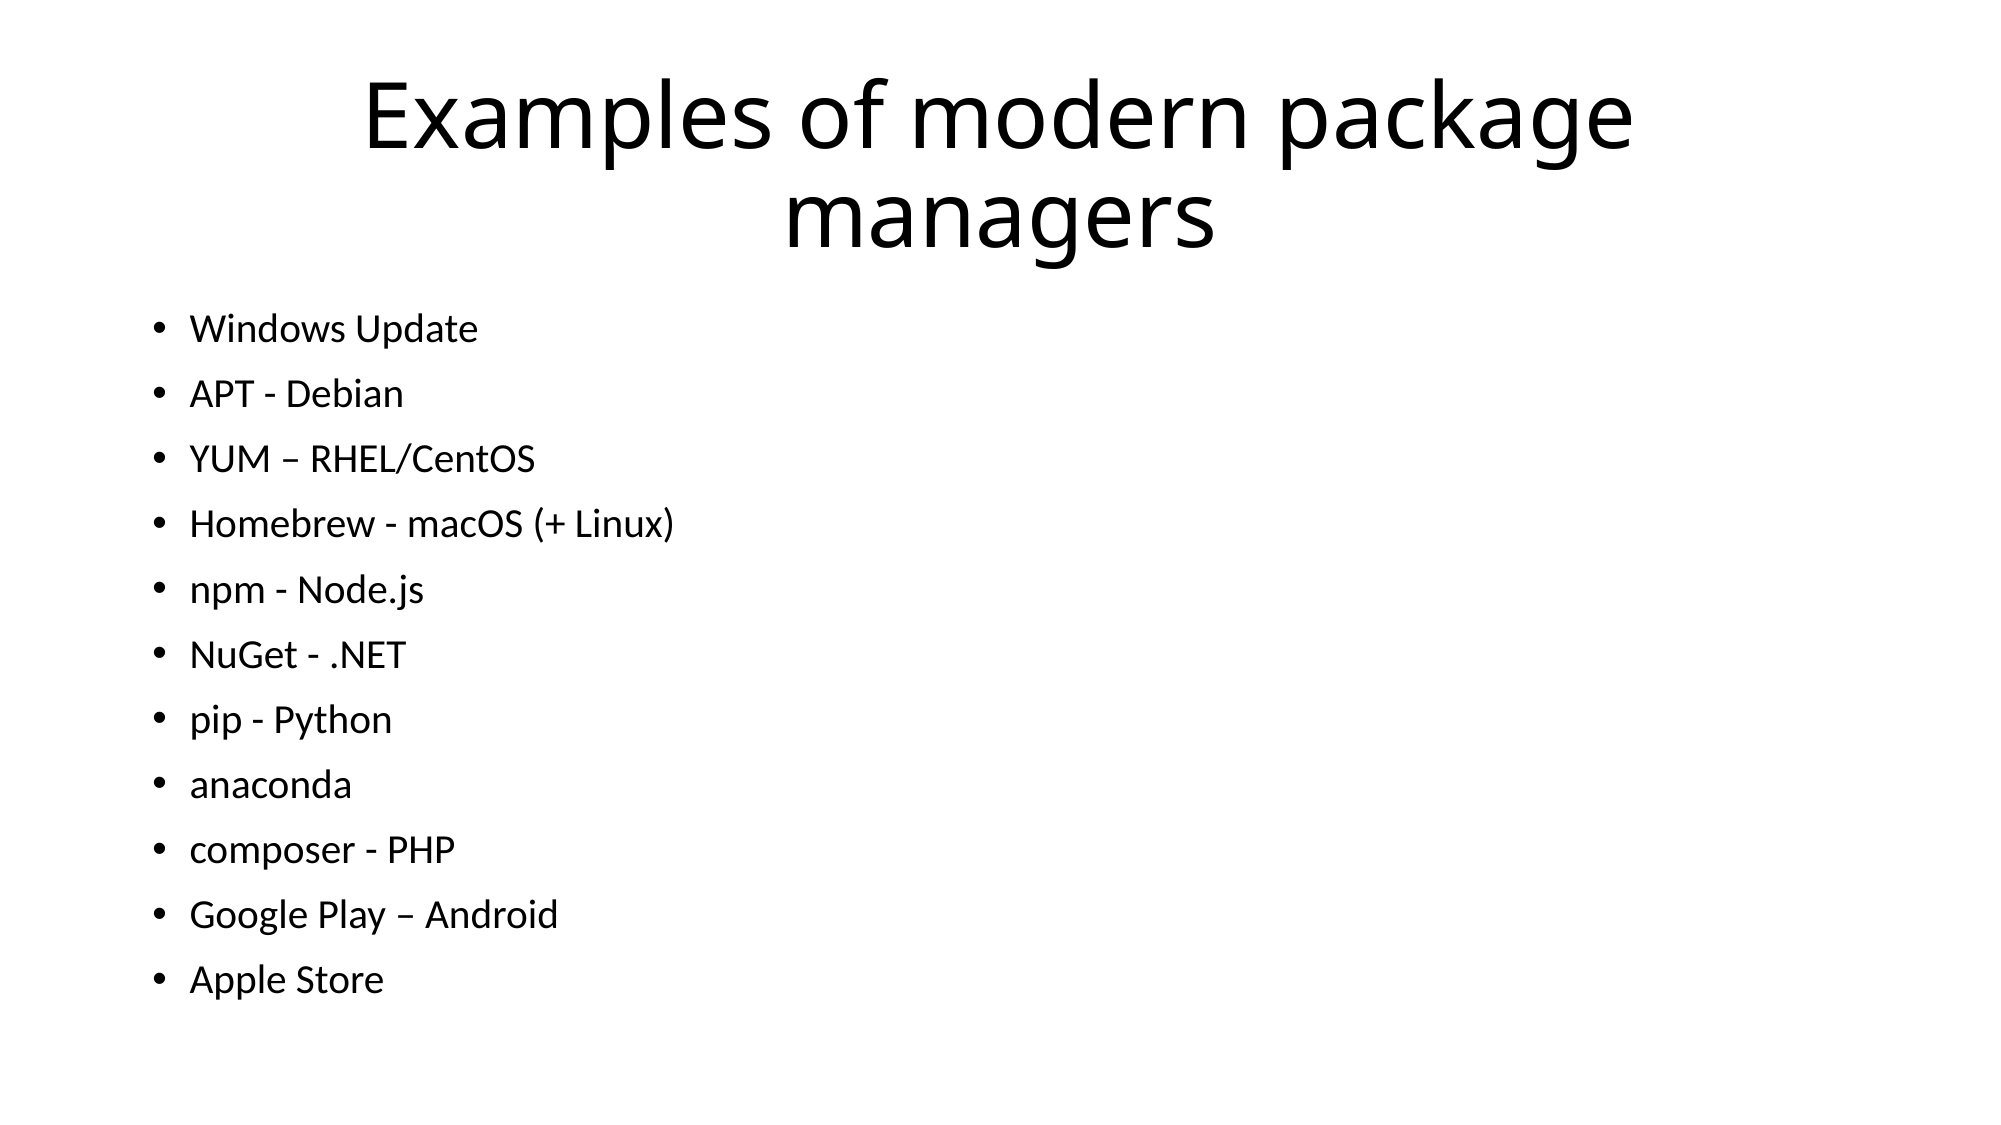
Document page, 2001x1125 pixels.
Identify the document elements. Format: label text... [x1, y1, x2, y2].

list Windows Update APT - Debian YUM – RHEL/CentOS Homebrew - macOS (+ Linux) npm - Node.js NuGet - .NET pip - Python anaconda composer - PHP Google Play – Android Apple Store [137, 299, 1863, 1014]
title Examples of modern package managers [137, 59, 1863, 278]
